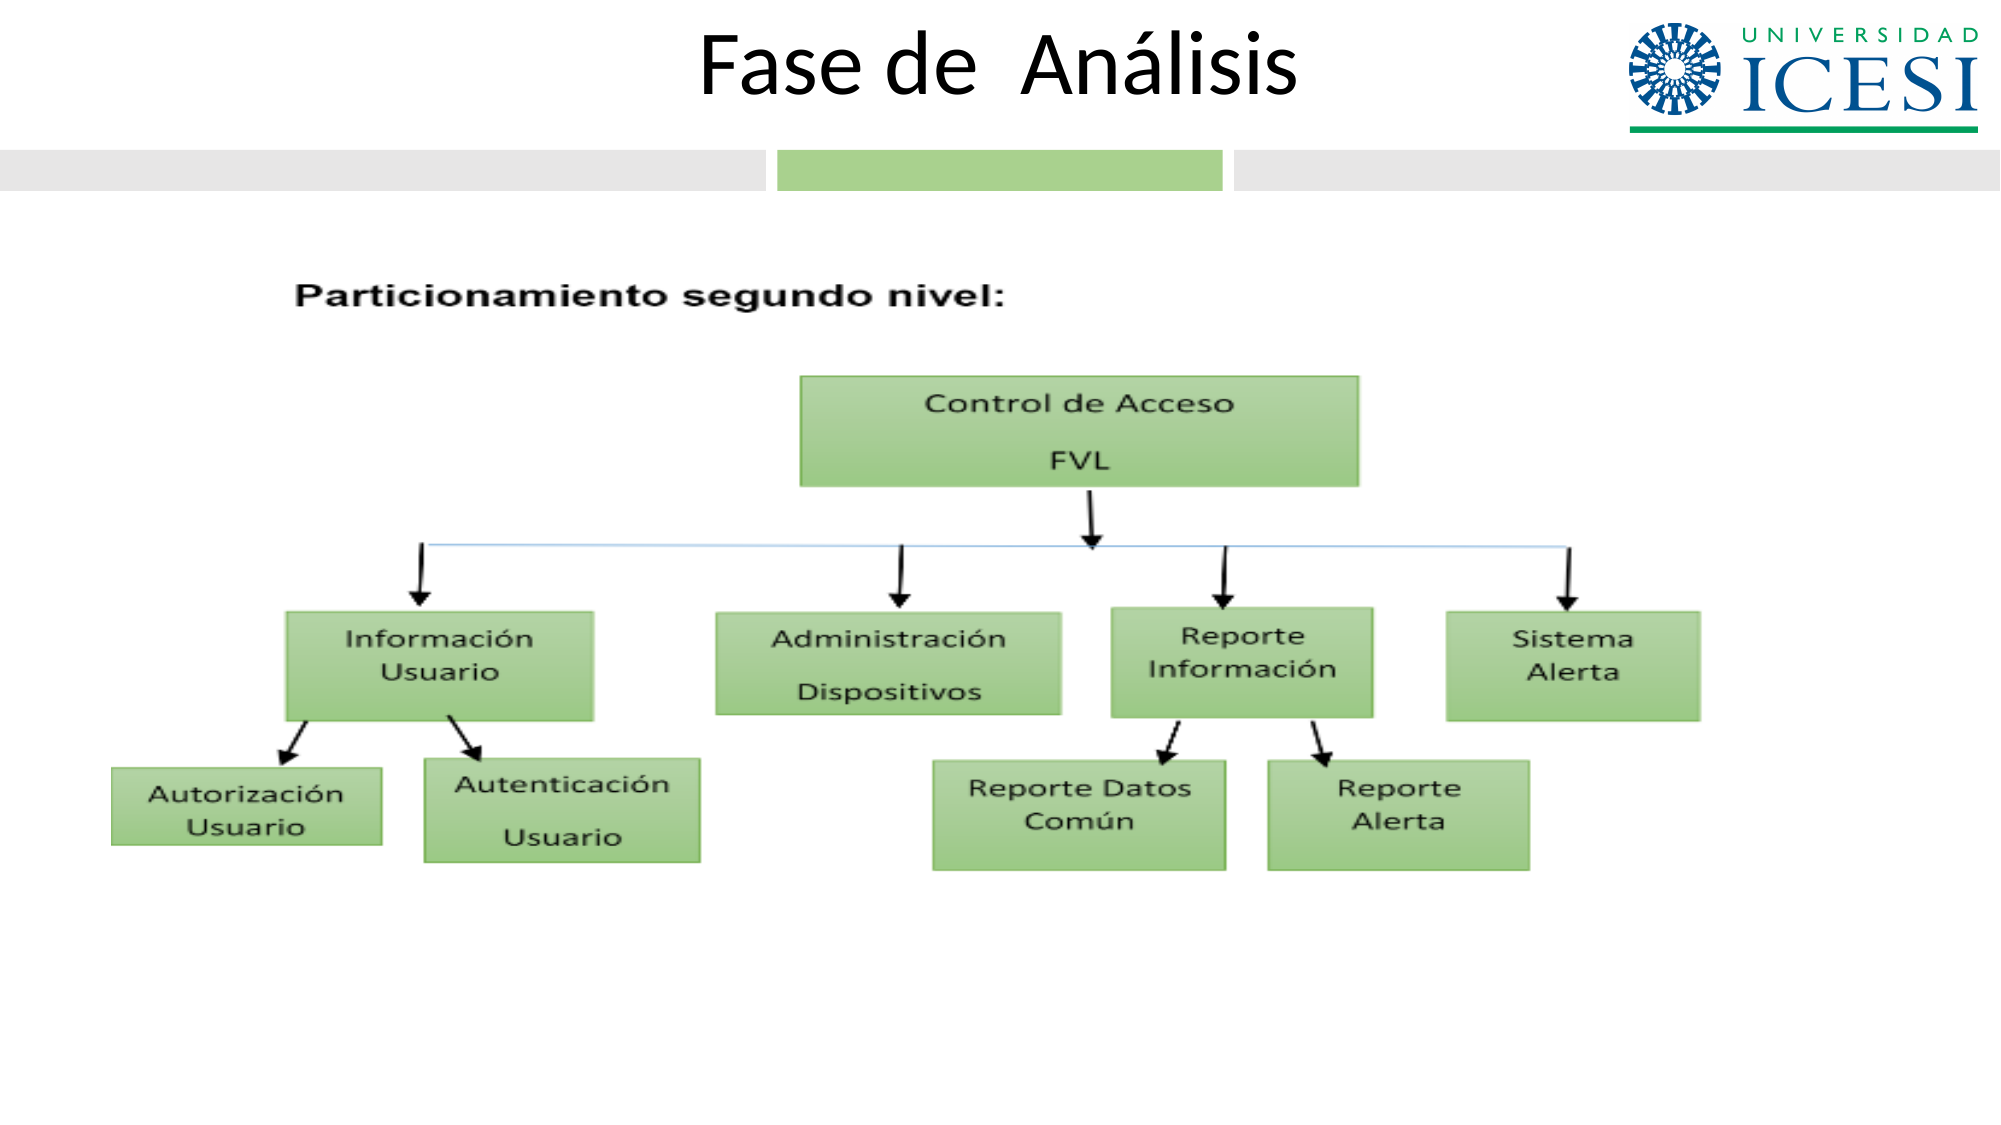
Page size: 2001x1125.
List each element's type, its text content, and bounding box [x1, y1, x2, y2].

picture [111, 260, 1866, 976]
text_box [1234, 149, 2000, 191]
text_box [0, 149, 766, 191]
text_box [777, 149, 1223, 191]
picture [1629, 23, 1978, 133]
text_box Fase de Análisis [0, 11, 2000, 104]
